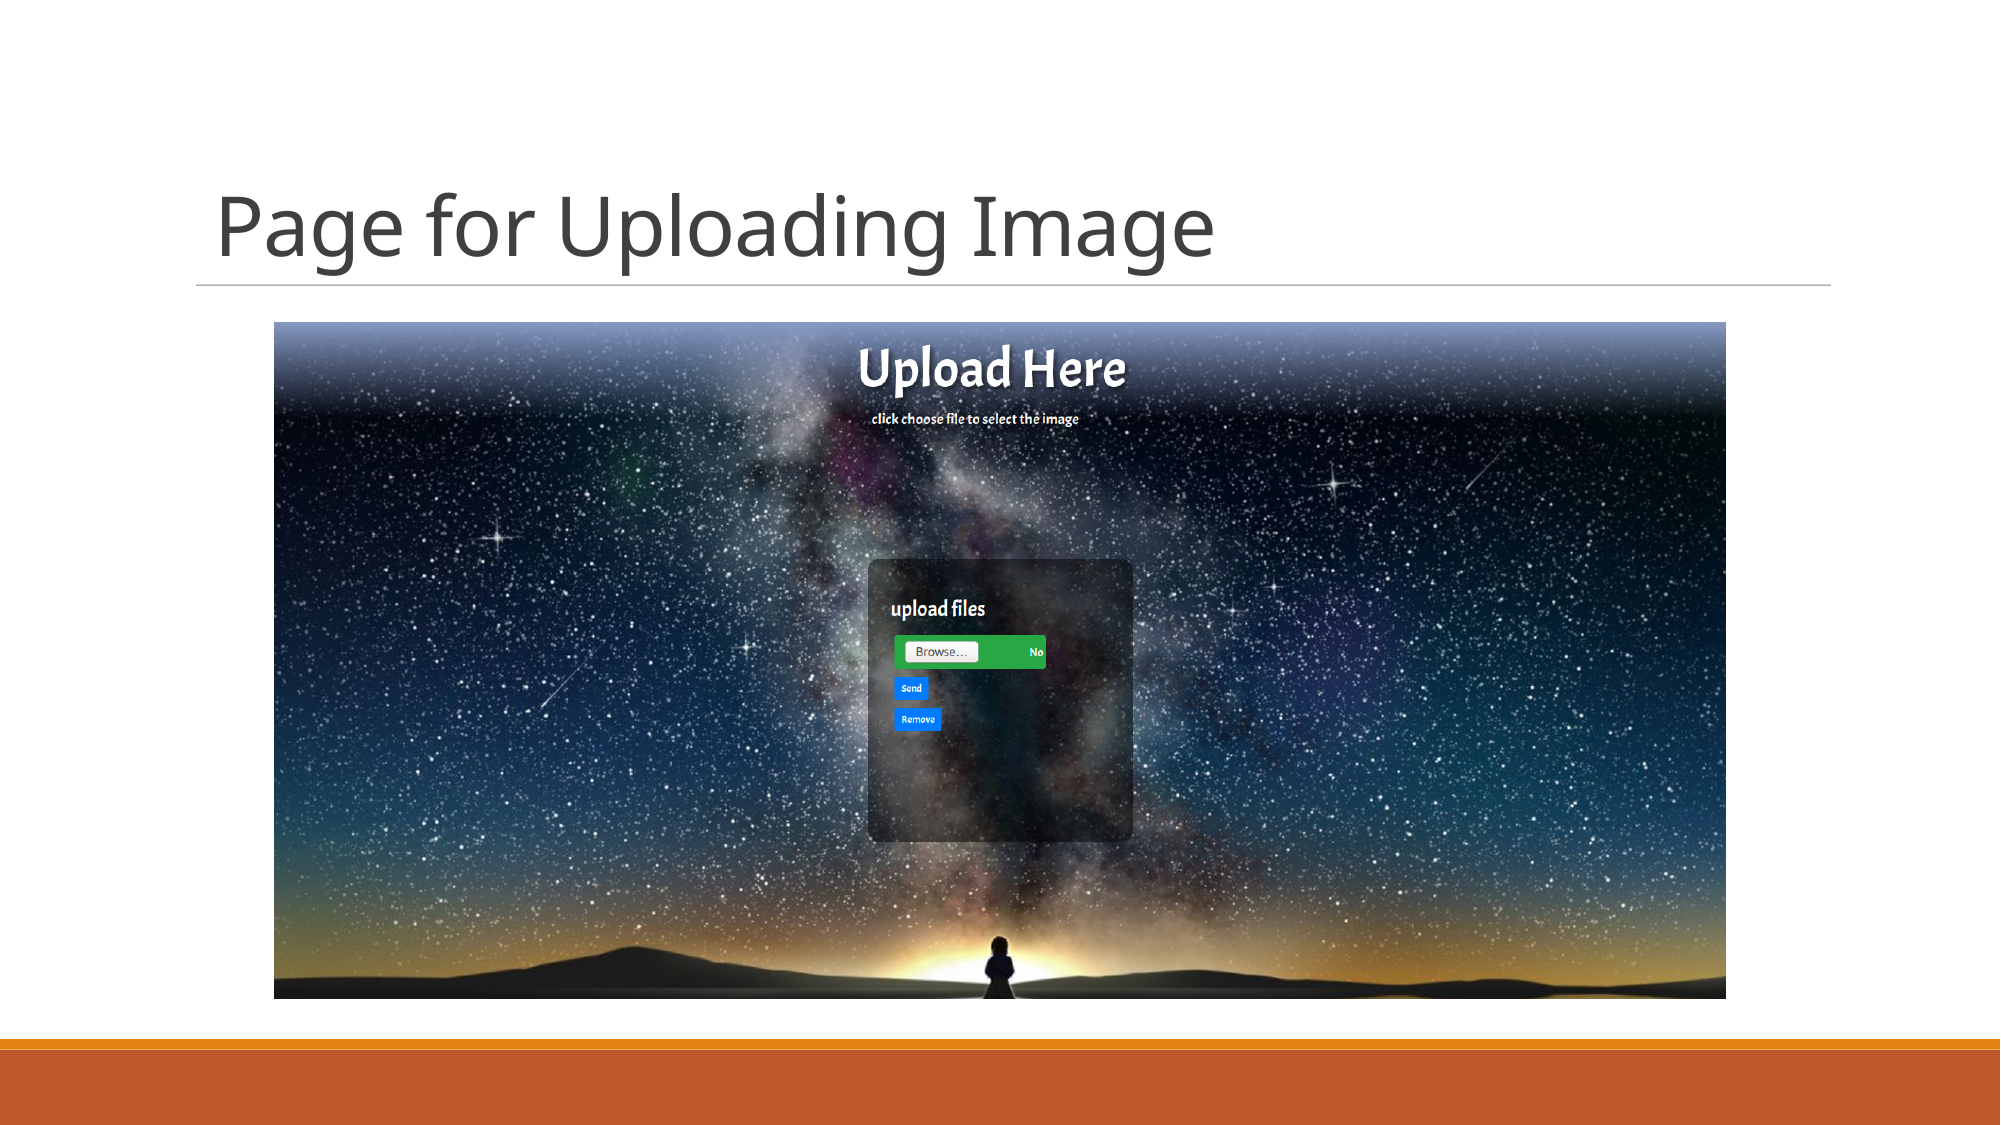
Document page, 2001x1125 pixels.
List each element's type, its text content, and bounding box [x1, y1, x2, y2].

picture [273, 322, 1727, 999]
text_box Page for Uploading Image [200, 180, 2000, 281]
